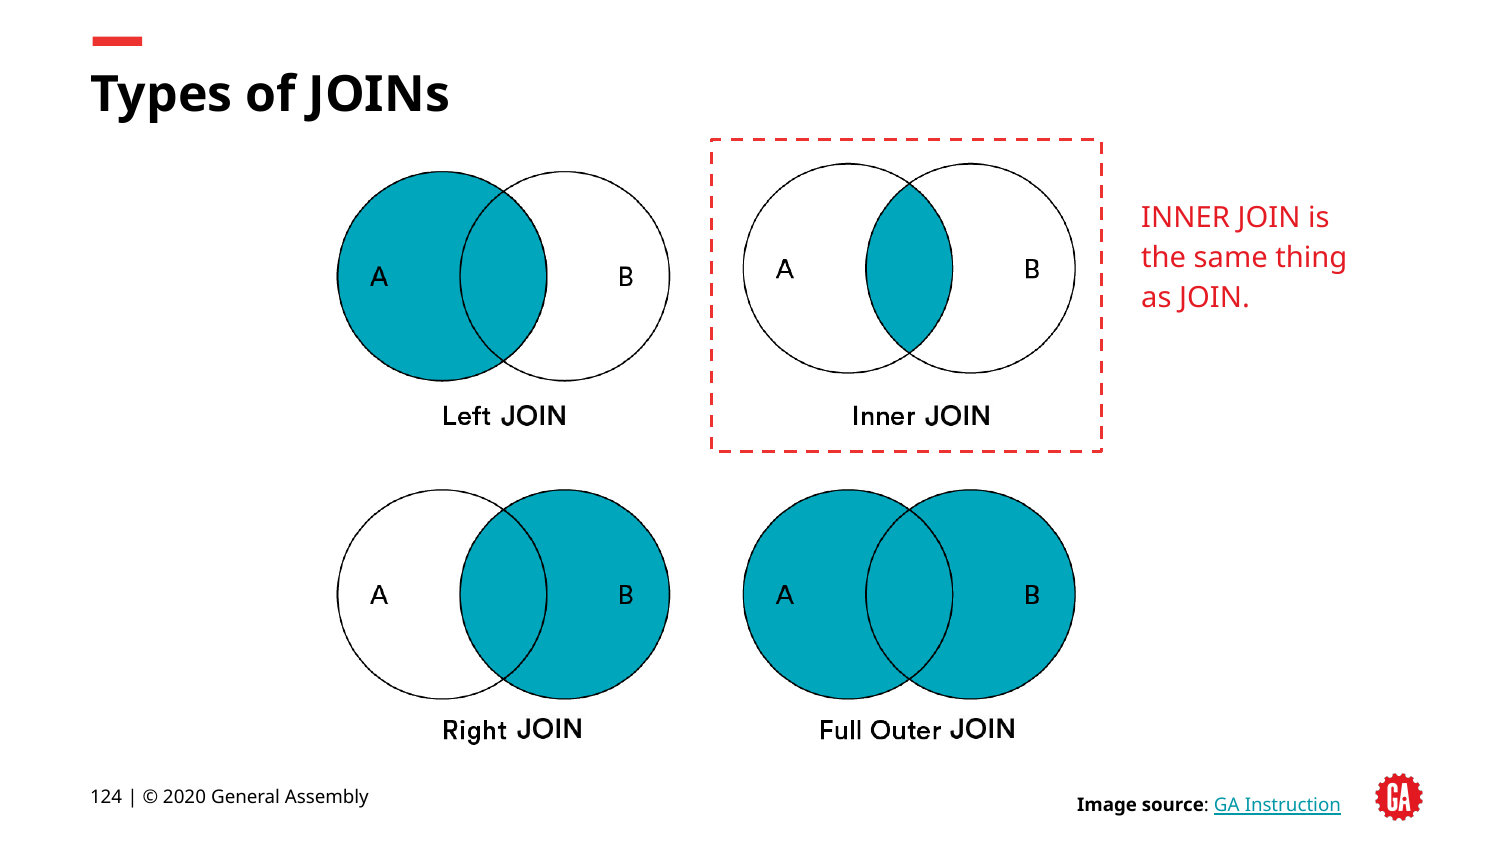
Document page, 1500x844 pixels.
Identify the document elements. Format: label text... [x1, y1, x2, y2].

picture [1373, 771, 1425, 823]
list Image source: GA Instruction [750, 773, 1356, 838]
text_box [711, 139, 1102, 452]
title Types of JOINs [75, 46, 1473, 140]
picture [336, 162, 1076, 746]
slide_number ‹#› | © 2020 General Assembly [75, 764, 465, 830]
text_box INNER JOIN is the same thing as JOIN. [1126, 177, 1394, 329]
